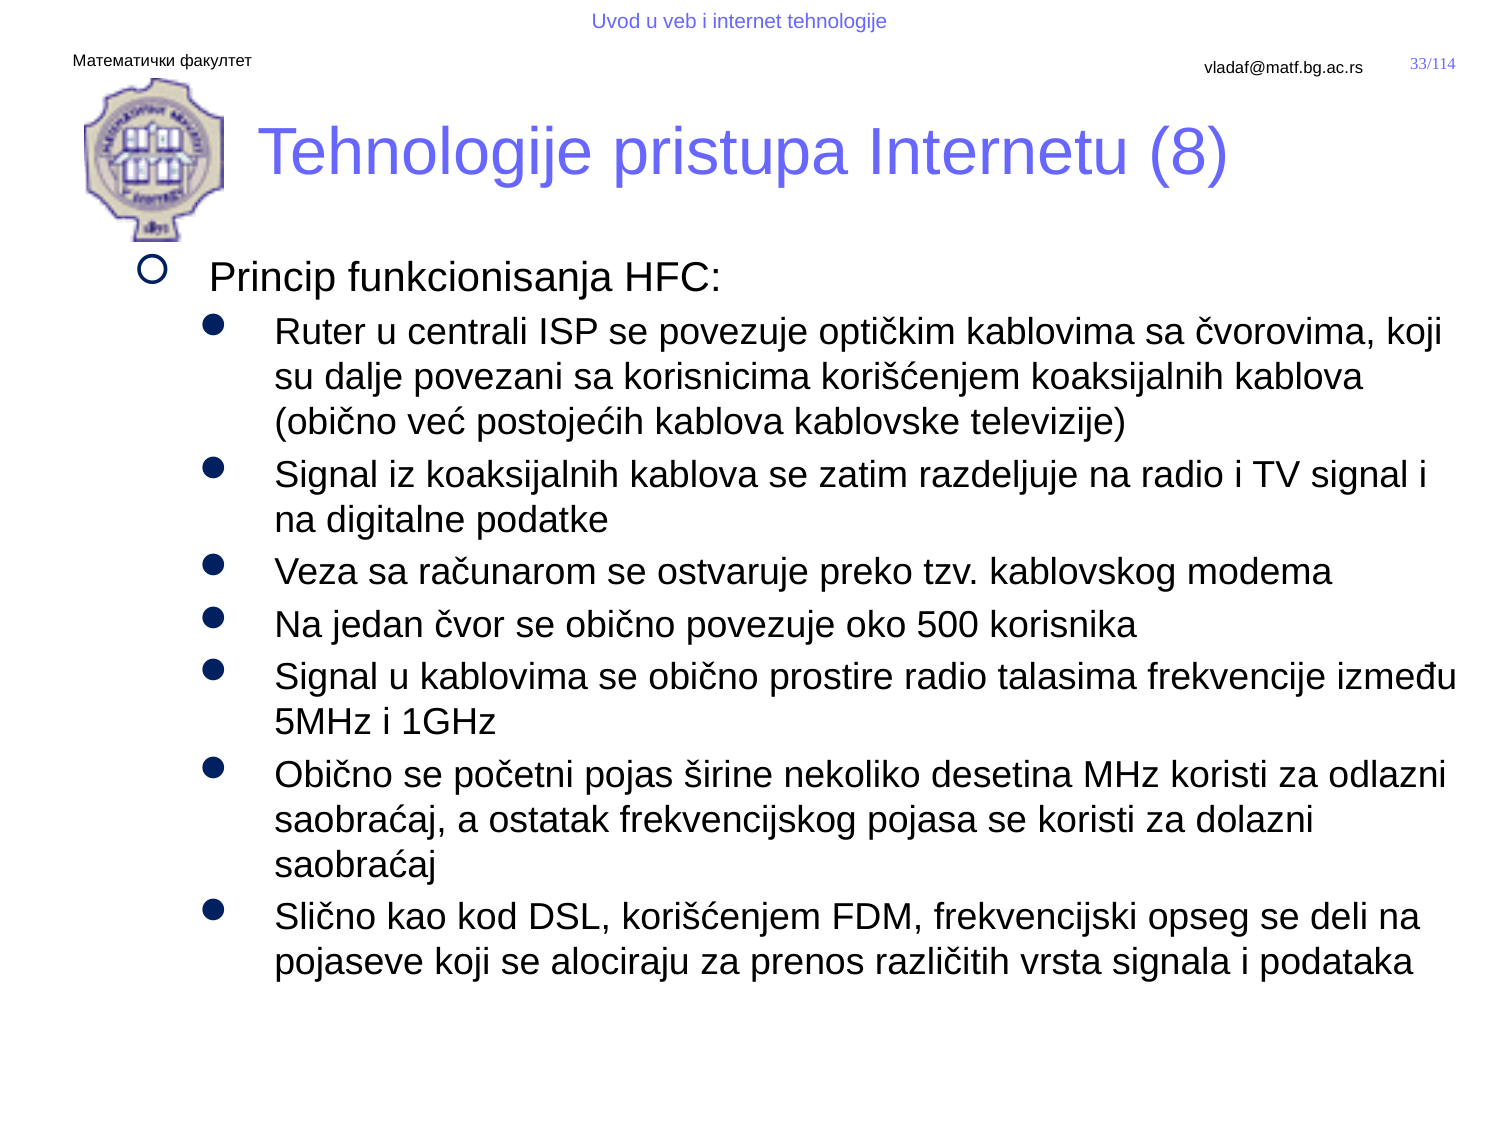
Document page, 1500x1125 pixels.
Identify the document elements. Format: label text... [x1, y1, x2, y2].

picture [84, 78, 224, 242]
list Princip funkcionisanja HFC: Ruter u centrali ISP se povezuje optičkim kablovima sa čvorovima, koji su dalje povezani sa korisnicima korišćenjem koaksijalnih kablova (obično već postojećih kablova kablovske televizije) Signal iz koaksijalnih kablova se zatim razdeljuje na radio i TV signal i na digitalne podatke Veza sa računarom se ostvaruje preko tzv. kablovskog modema Na jedan čvor se obično povezuje oko 500 korisnika Signal u kablovima se obično prostire radio talasima frekvencije između 5MHz i 1GHz Obično se početni pojas širine nekoliko desetina MHz koristi za odlazni saobraćaj, a ostatak frekvencijskog pojasa se koristi za dolazni saobraćaj Slično kao kod DSL, korišćenjem FDM, frekvencijski opseg se deli na pojaseve koji se alociraju za prenos različitih vrsta signala i podataka [53, 242, 1483, 598]
title Tehnologije pristupa Internetu (8) [242, 54, 1388, 242]
